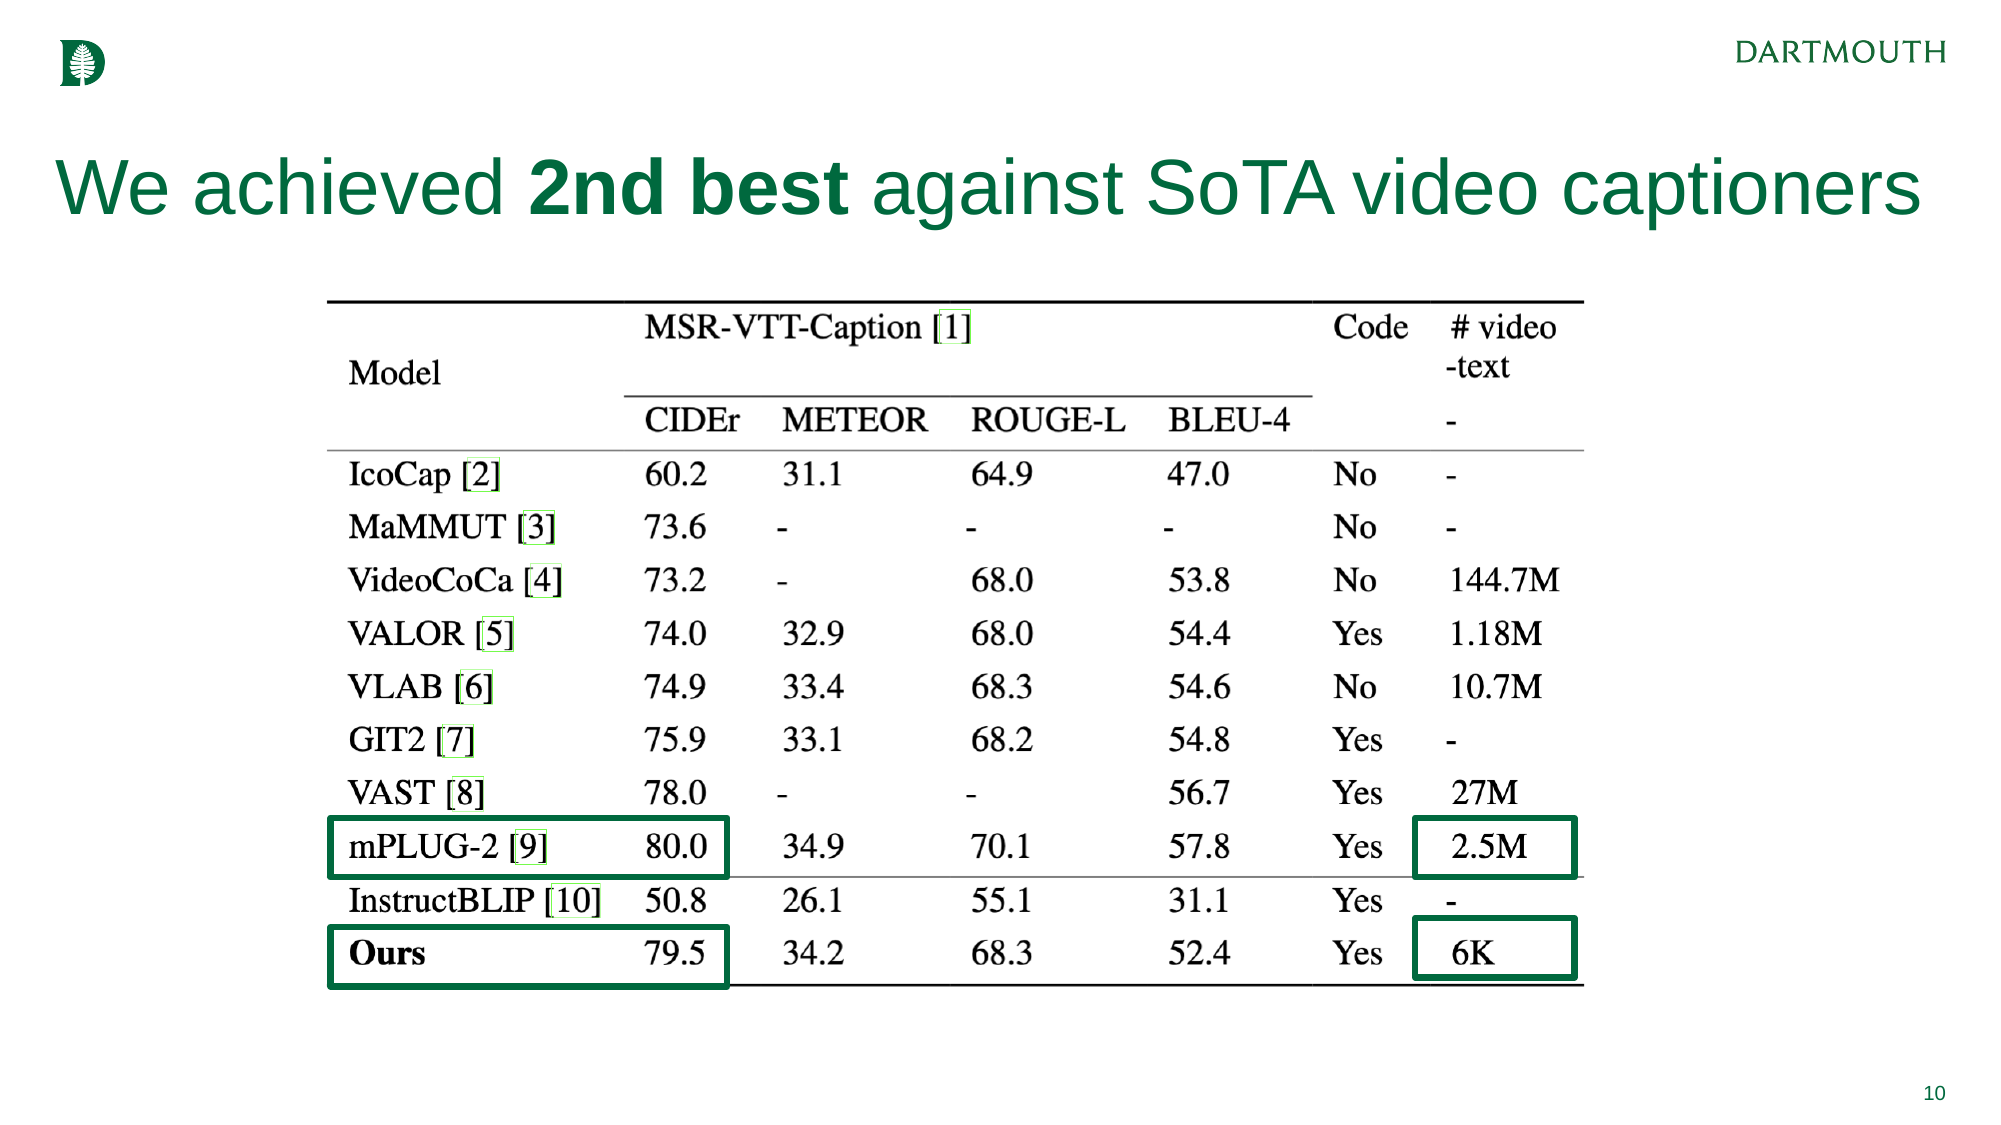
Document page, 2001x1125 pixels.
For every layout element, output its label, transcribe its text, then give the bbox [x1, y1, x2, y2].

picture [315, 292, 1599, 1000]
slide_number 10 [1860, 1074, 1947, 1111]
title We achieved 2nd best against SoTA video captioners [55, 150, 1950, 302]
picture [1735, 39, 1947, 64]
picture [60, 40, 105, 86]
